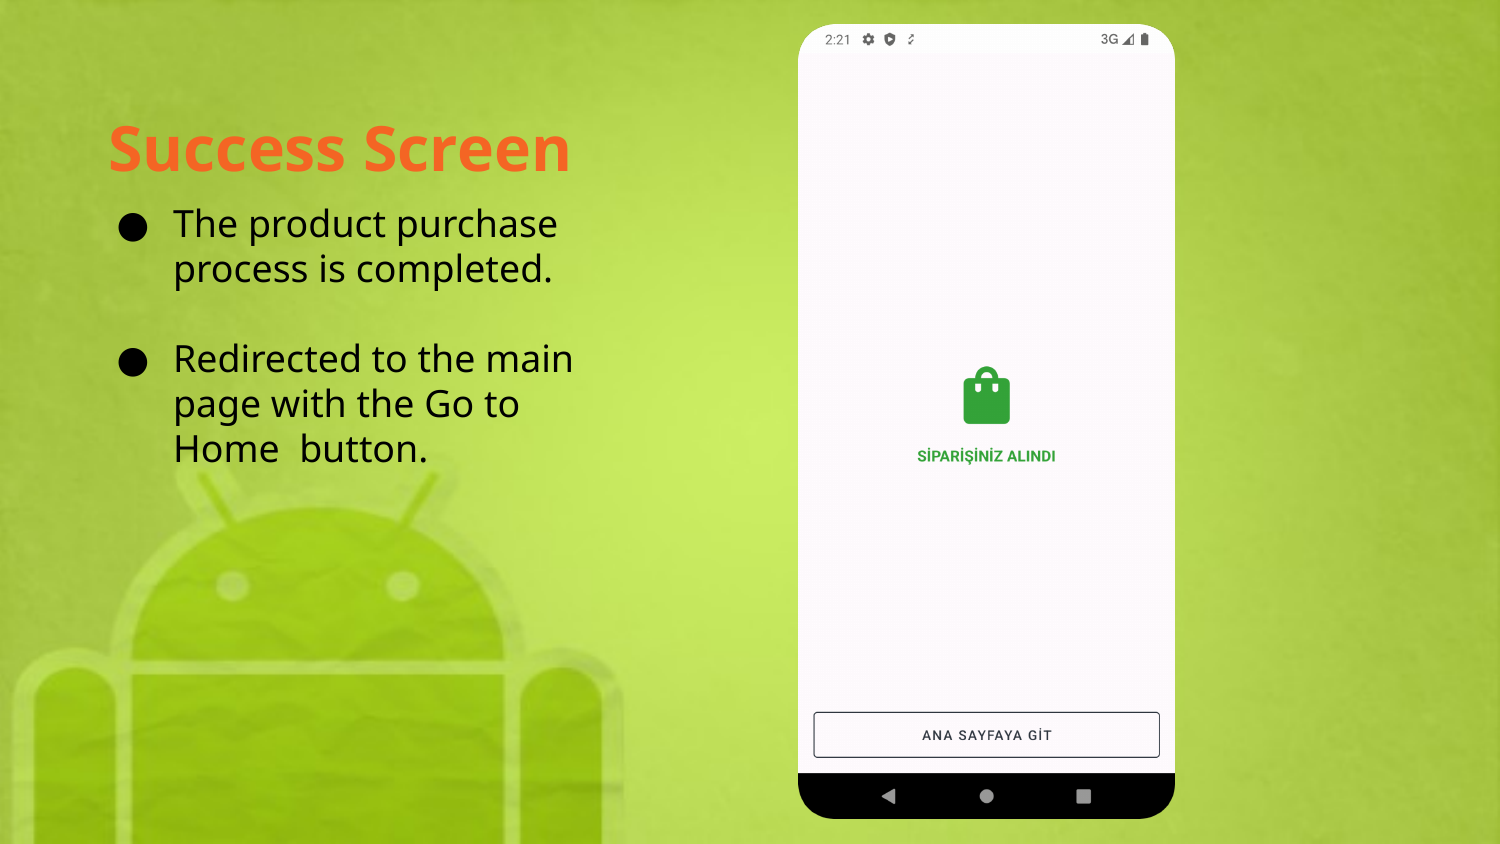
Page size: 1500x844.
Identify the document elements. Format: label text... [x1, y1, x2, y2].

text_box The product purchase process is completed. Redirected to the main page with the Go to Home button. [83, 185, 631, 774]
text_box Success Screen [93, 94, 621, 185]
picture [0, 0, 1500, 844]
